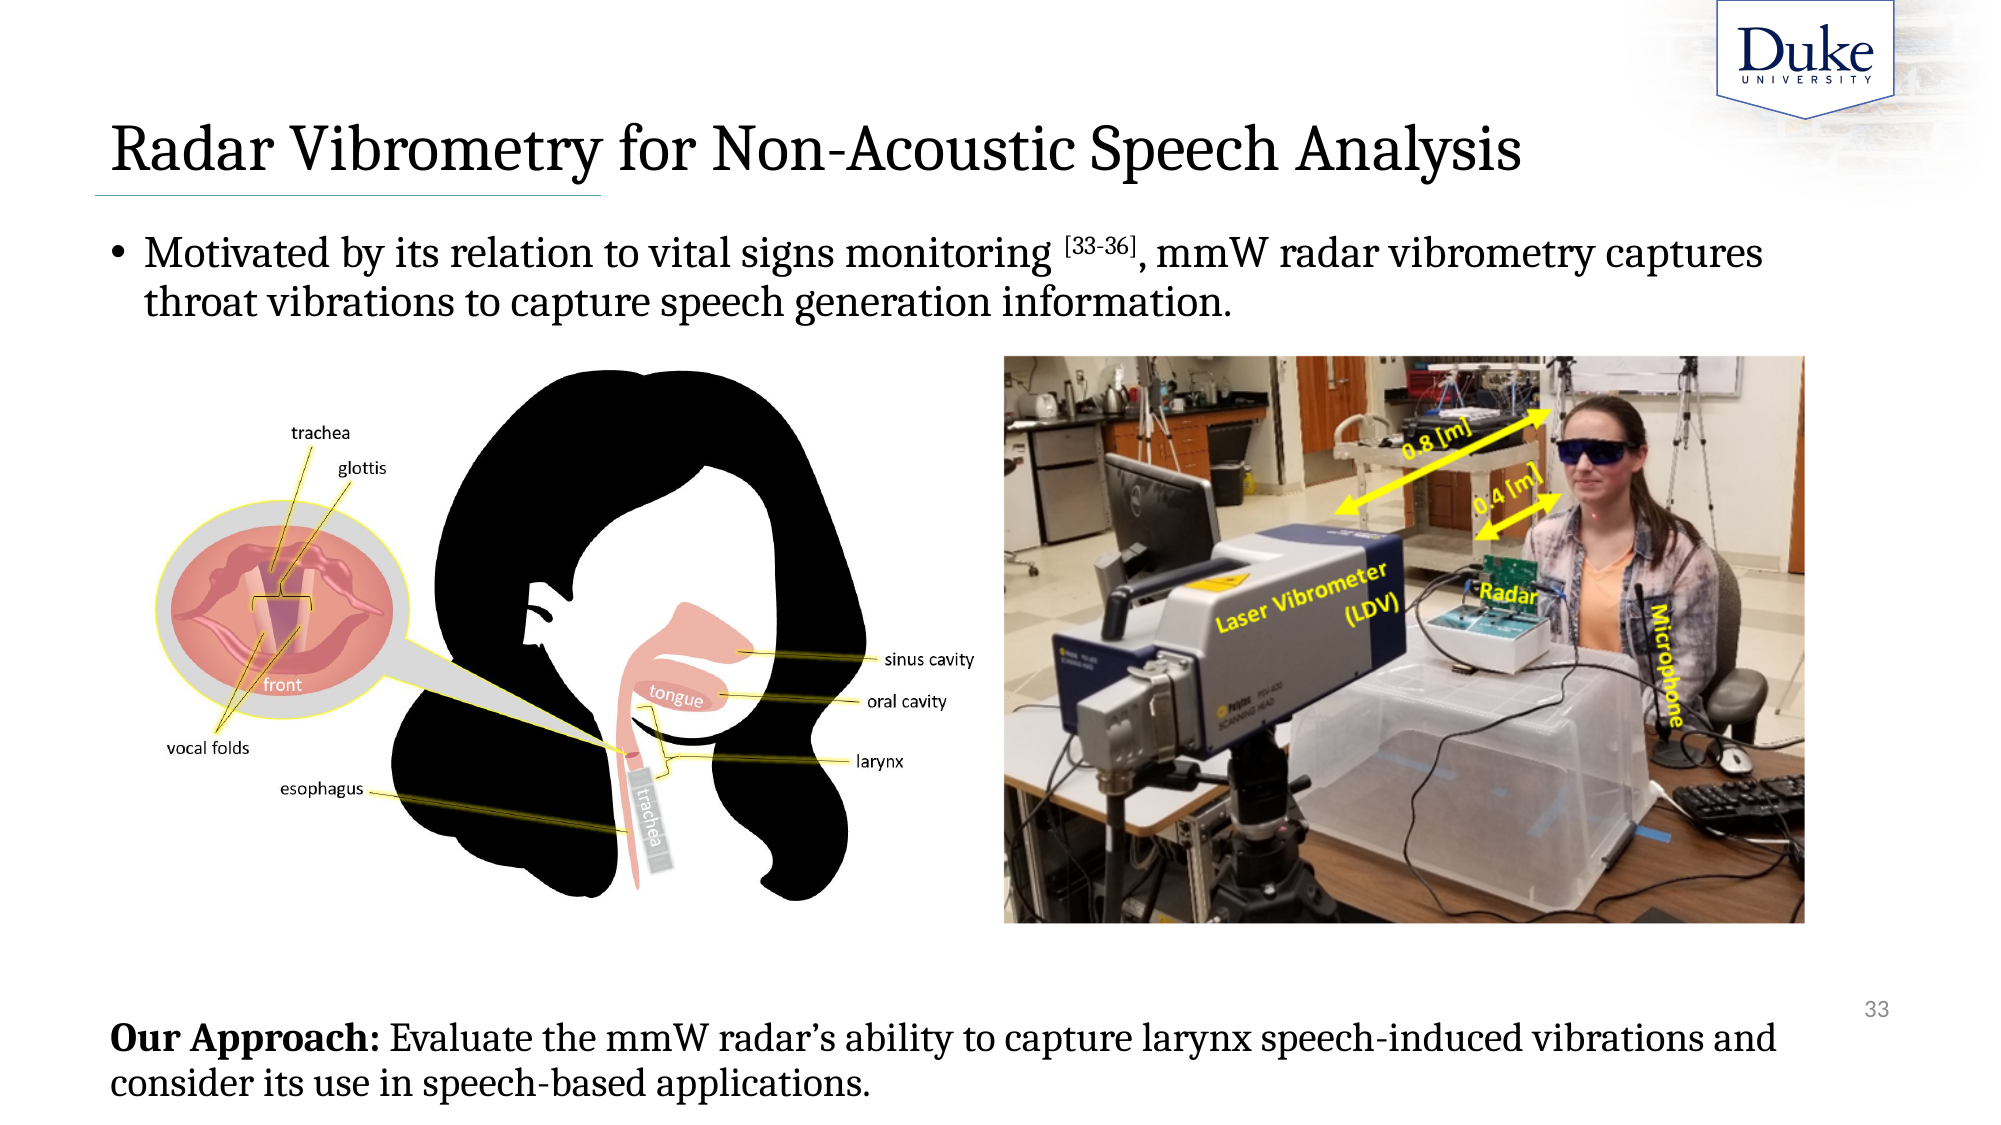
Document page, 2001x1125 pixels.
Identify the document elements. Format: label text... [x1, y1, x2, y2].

picture [138, 351, 985, 913]
picture [999, 351, 1810, 930]
list Motivated by its relation to vital signs monitoring [33-36], mmW radar vibrometry captures throat vibrations to capture speech generation information. Our Approach: Evaluate the mmW radar’s ability to capture larynx speech-induced vibrations and consider its use in speech-based applications. [95, 221, 1874, 1114]
title Radar Vibrometry for Non-Acoustic Speech Analysis [95, 105, 1183, 221]
picture [1183, 0, 1994, 319]
slide_number 33 [1732, 977, 1905, 1037]
